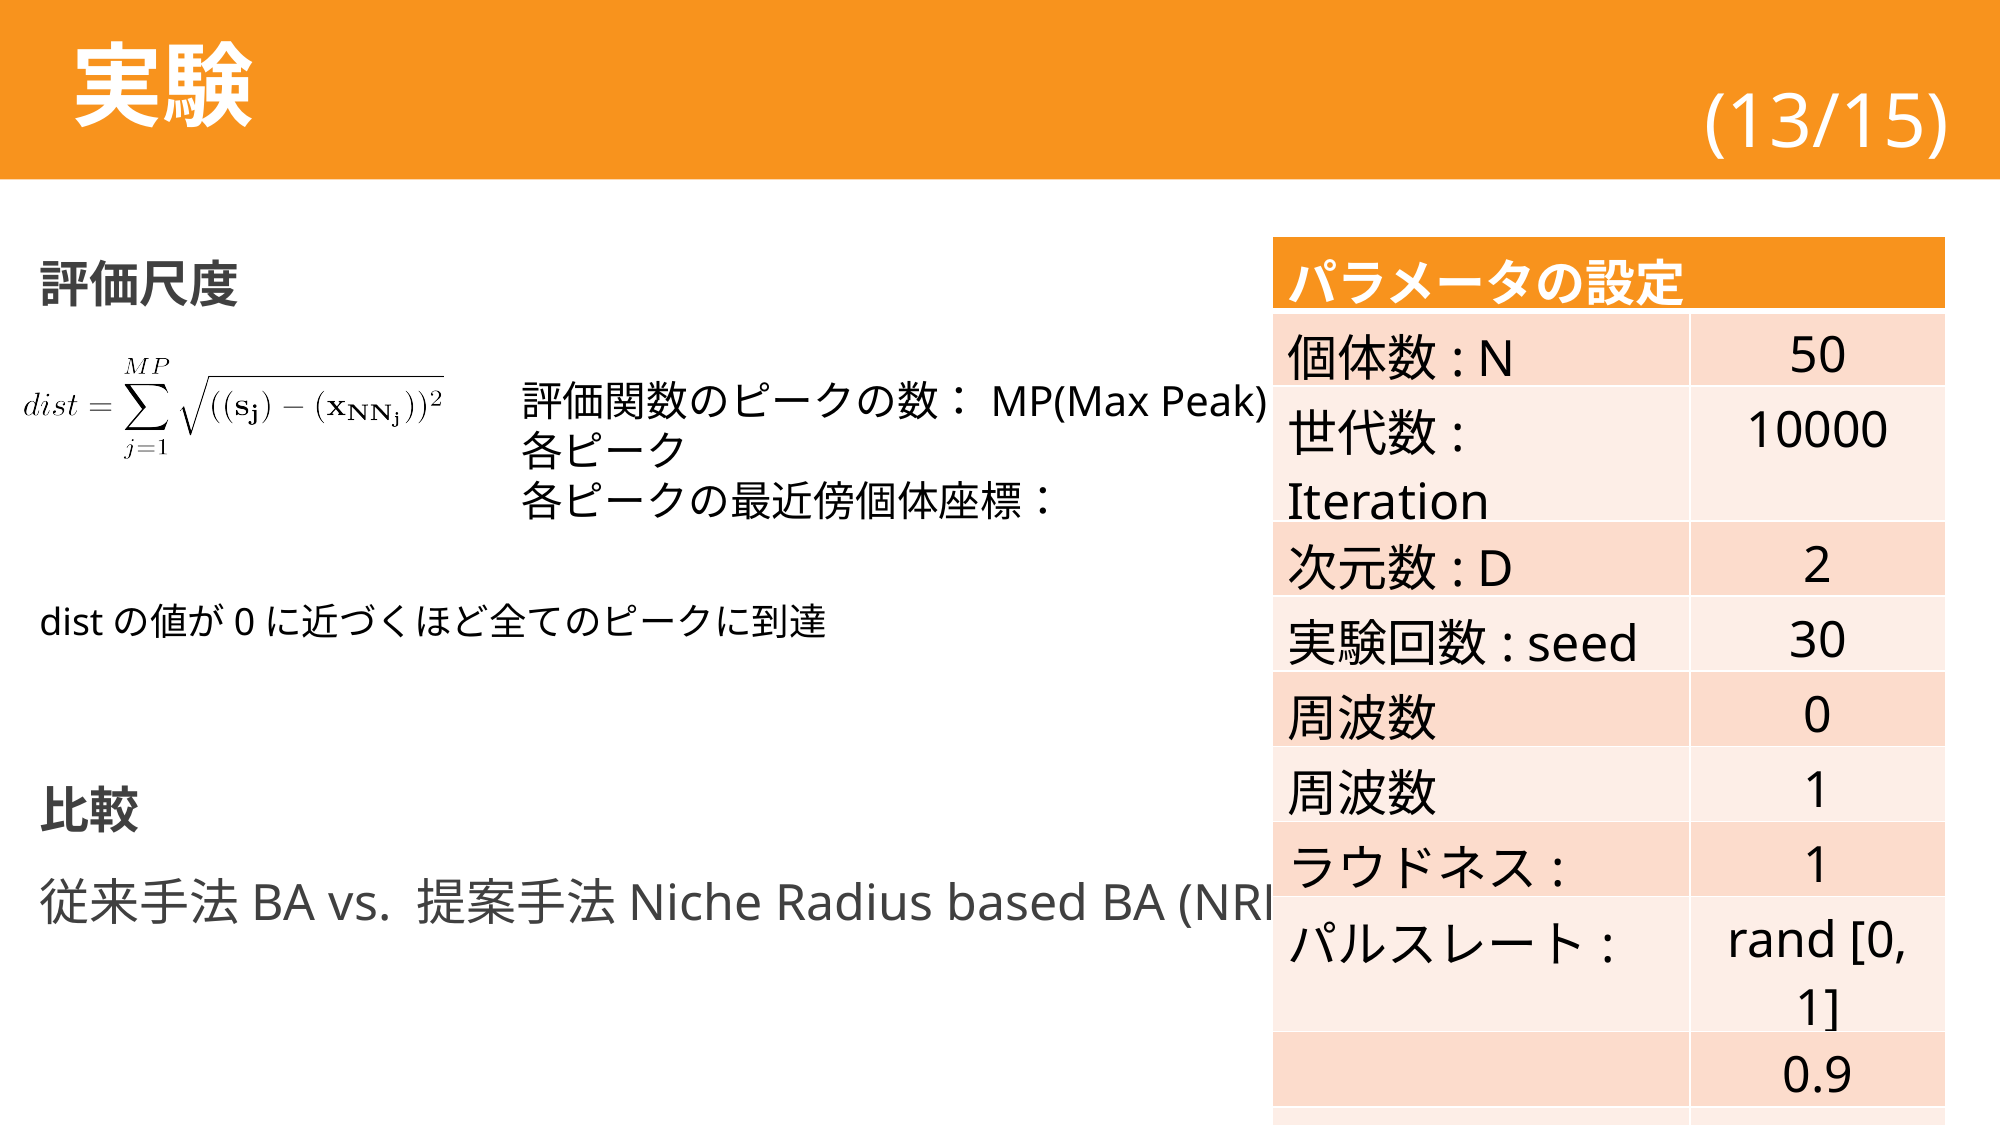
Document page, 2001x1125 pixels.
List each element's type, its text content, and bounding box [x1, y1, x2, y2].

title 実験 [56, 0, 1782, 180]
text_box 従来手法BA vs. 提案手法Niche Radius based BA (NRBA) [24, 862, 1271, 938]
text_box 評価尺度 [24, 236, 310, 336]
text_box 比較 [24, 762, 310, 862]
text_box distの値が0に近づくほど全てのピークに到達 [24, 590, 905, 650]
picture [24, 358, 444, 459]
slide_number (13/15) [1514, 68, 1965, 178]
